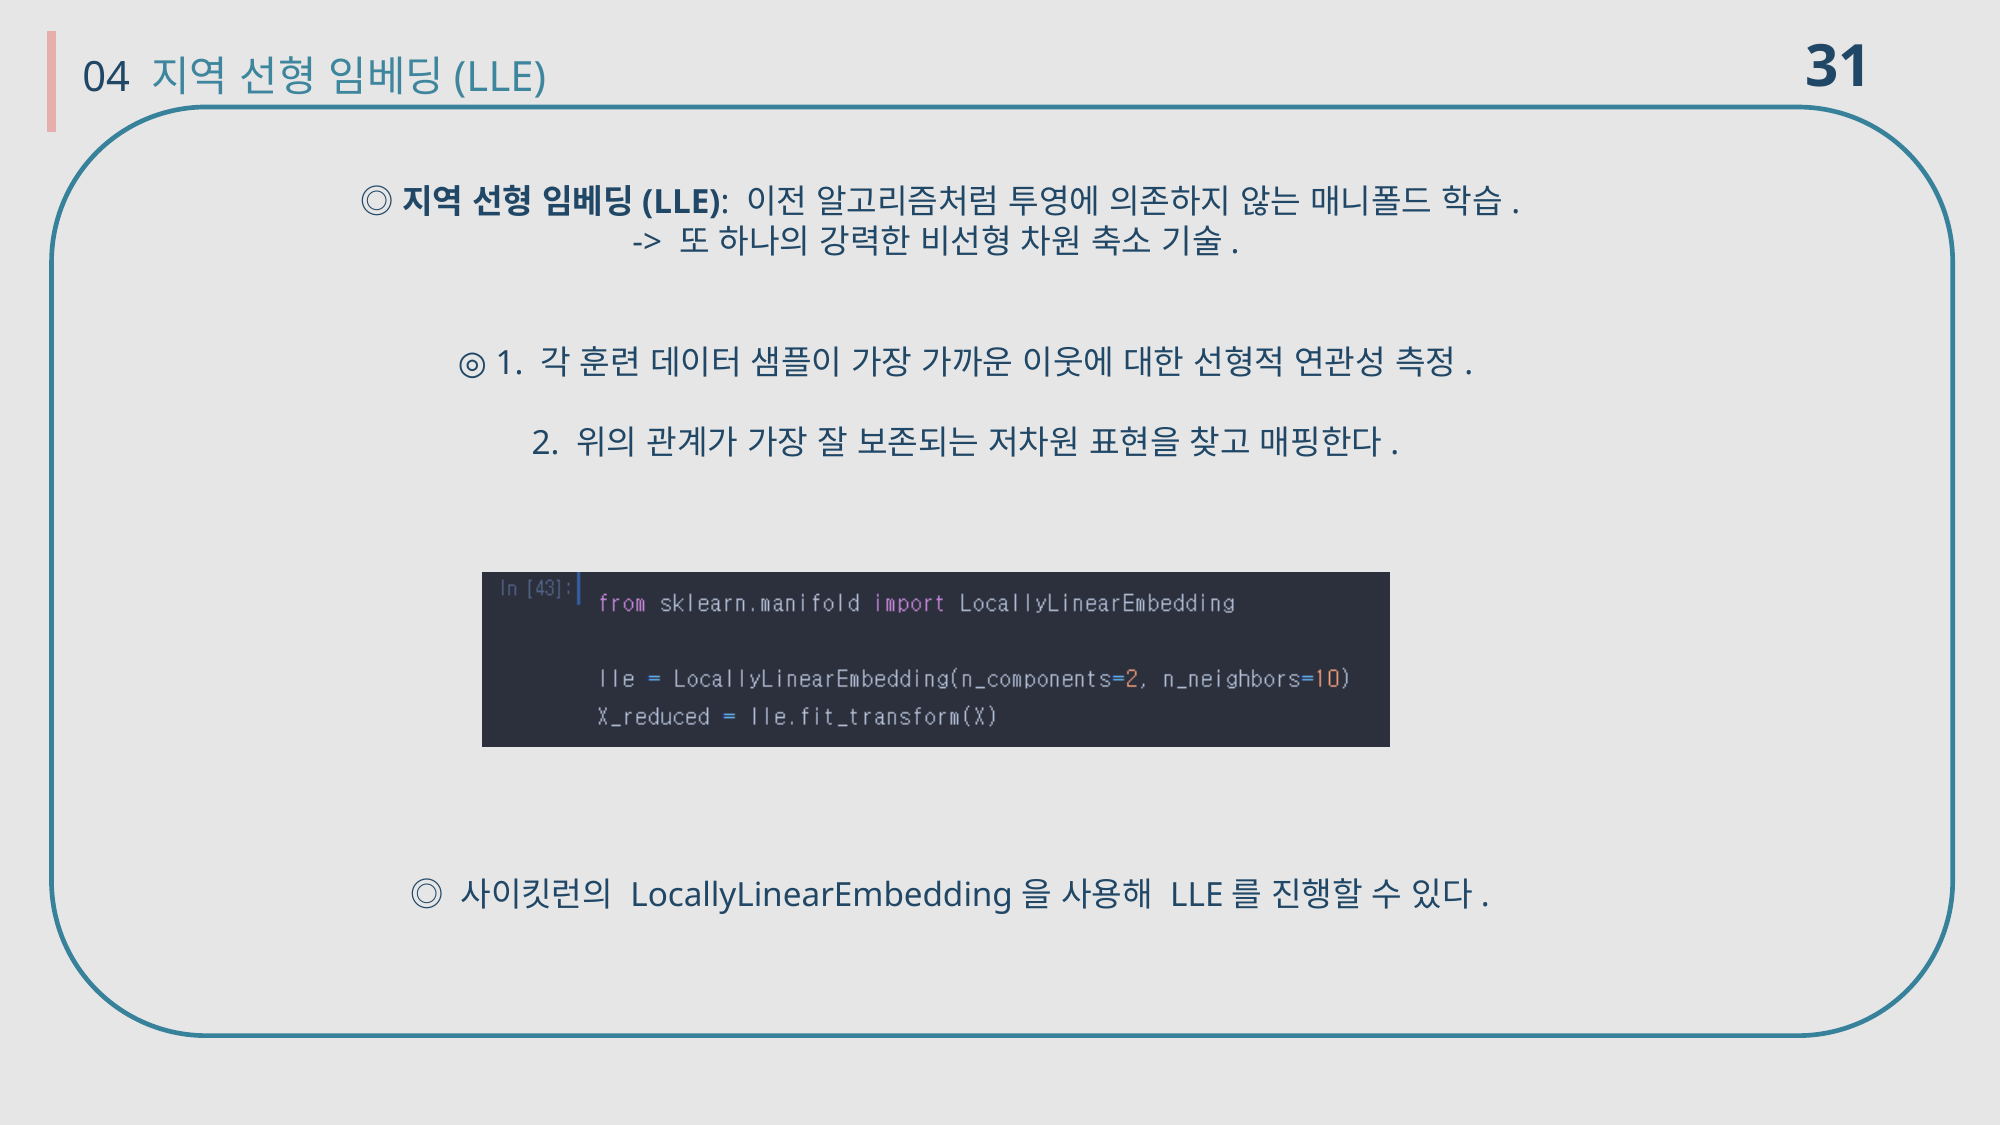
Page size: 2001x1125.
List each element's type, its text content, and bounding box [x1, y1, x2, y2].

text_box ◎ 사이킷런의 LocallyLinearEmbedding을 사용해 LLE를 진행할 수 있다. [357, 865, 1543, 921]
text_box 31 [1790, 21, 1899, 106]
text_box 04 지역 선형 임베딩(LLE) [67, 41, 1518, 107]
text_box ◎ 1. 각 훈련 데이터 샘플이 가장 가까운 이웃에 대한 선형적 연관성 측정. 2. 위의 관계가 가장 잘 보존되는 저차원 표현을 찾고 매핑한다. [373, 333, 1558, 469]
text_box [50, 105, 1954, 1037]
text_box ◎지역 선형 임베딩(LLE): 이전 알고리즘처럼 투영에 의존하지 않는 매니폴드 학습. -> 또 하나의 강력한 비선형 차원 축소 기술. [343, 172, 1529, 268]
picture [482, 572, 1390, 747]
